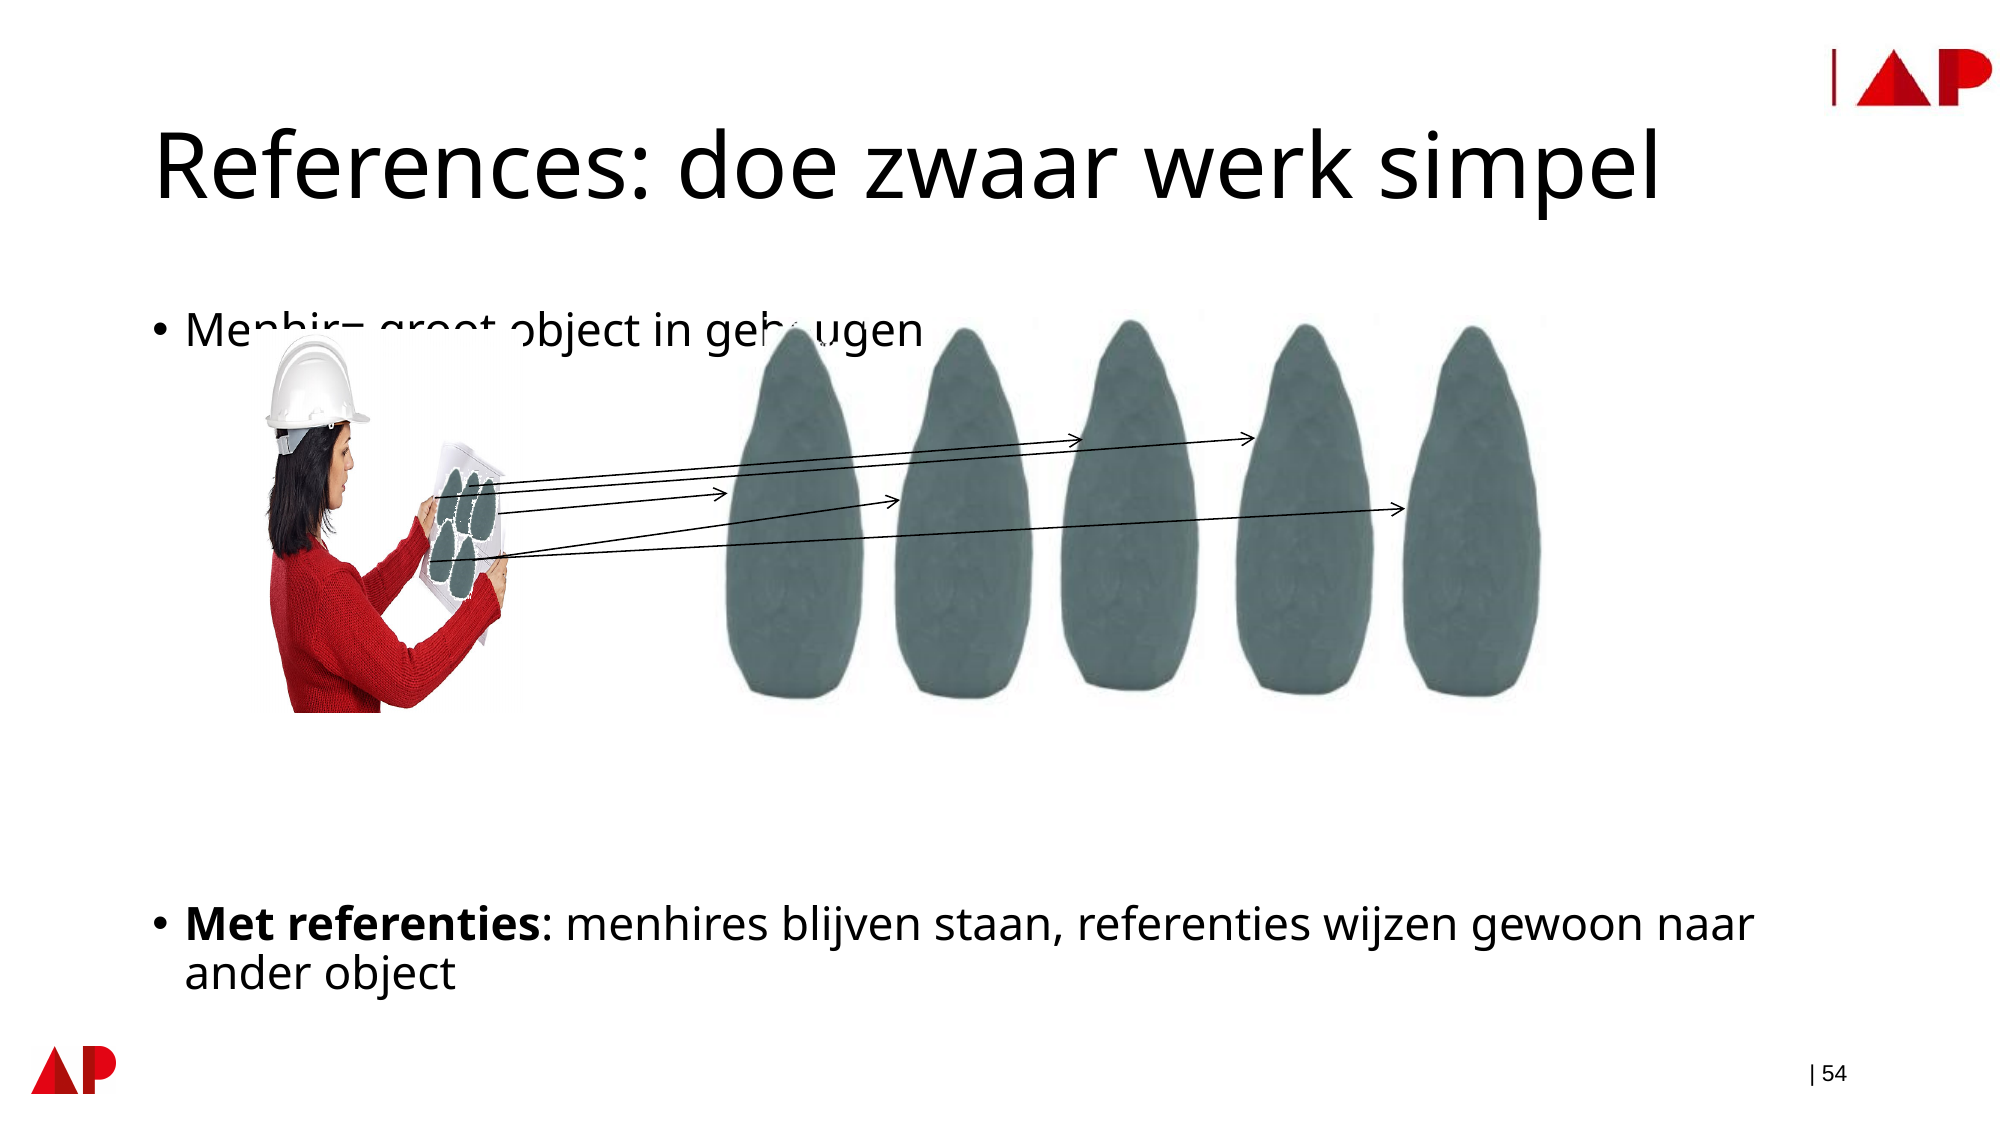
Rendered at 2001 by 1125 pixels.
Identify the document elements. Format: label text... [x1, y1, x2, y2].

title References: doe zwaar werk simpel [137, 59, 1863, 278]
picture [1824, 0, 2000, 142]
picture [31, 1046, 116, 1094]
picture [249, 329, 523, 713]
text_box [434, 437, 1256, 498]
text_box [429, 508, 1406, 562]
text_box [472, 499, 900, 508]
list Menhir= groot object in geheugen Met referenties: menhires blijven staan, referenties wijzen gewoon naar ander object [137, 299, 1863, 1014]
picture [589, 309, 1673, 724]
slide_number | 54 [1412, 1042, 1863, 1103]
